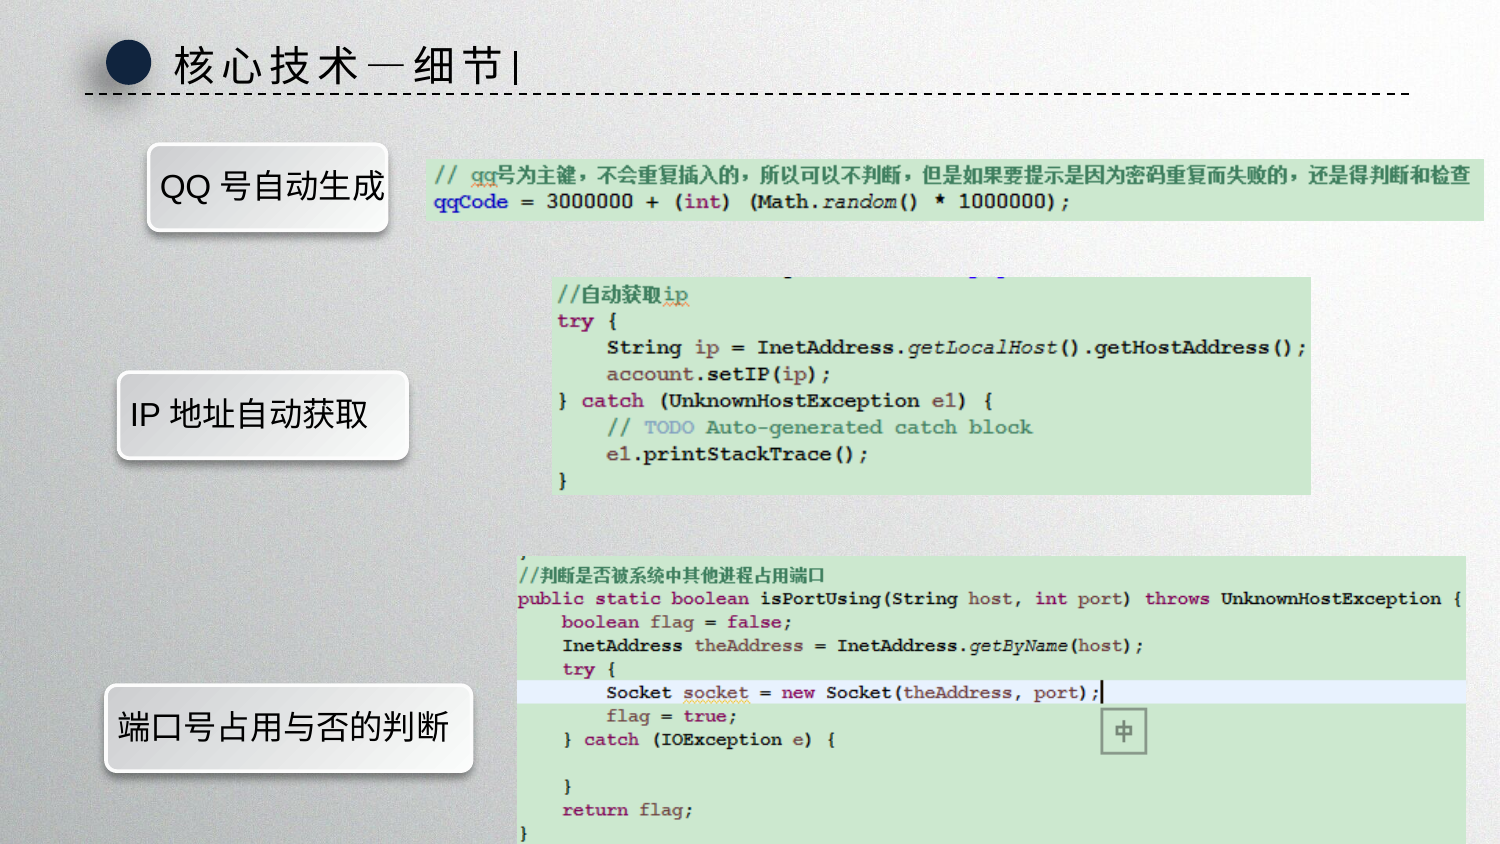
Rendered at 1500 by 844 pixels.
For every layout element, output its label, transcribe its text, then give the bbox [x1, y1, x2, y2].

text_box 核心技术—细节 [158, 31, 519, 93]
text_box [118, 371, 516, 466]
text_box [104, 37, 154, 87]
picture [0, 0, 1500, 844]
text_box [105, 684, 511, 794]
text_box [148, 144, 477, 238]
